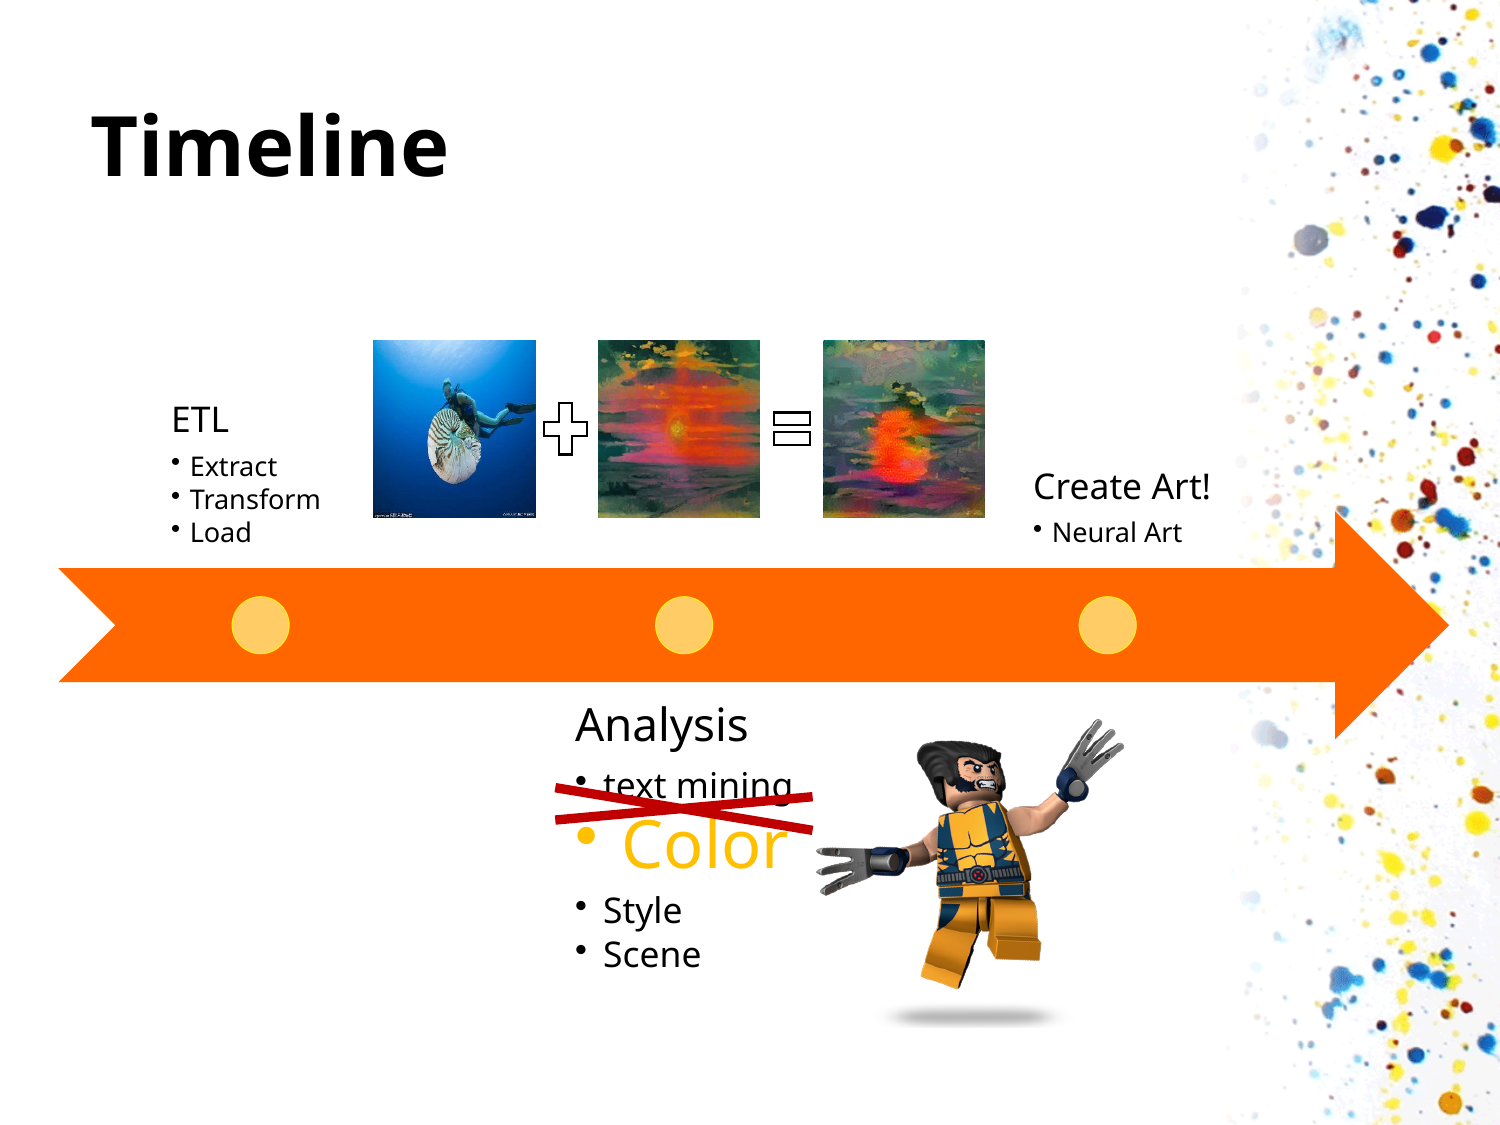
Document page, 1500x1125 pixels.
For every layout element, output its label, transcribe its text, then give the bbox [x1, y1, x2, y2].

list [58, 340, 1450, 911]
picture [0, 0, 1500, 1125]
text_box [373, 340, 985, 518]
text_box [555, 787, 813, 831]
title Timeline [75, 42, 1216, 244]
